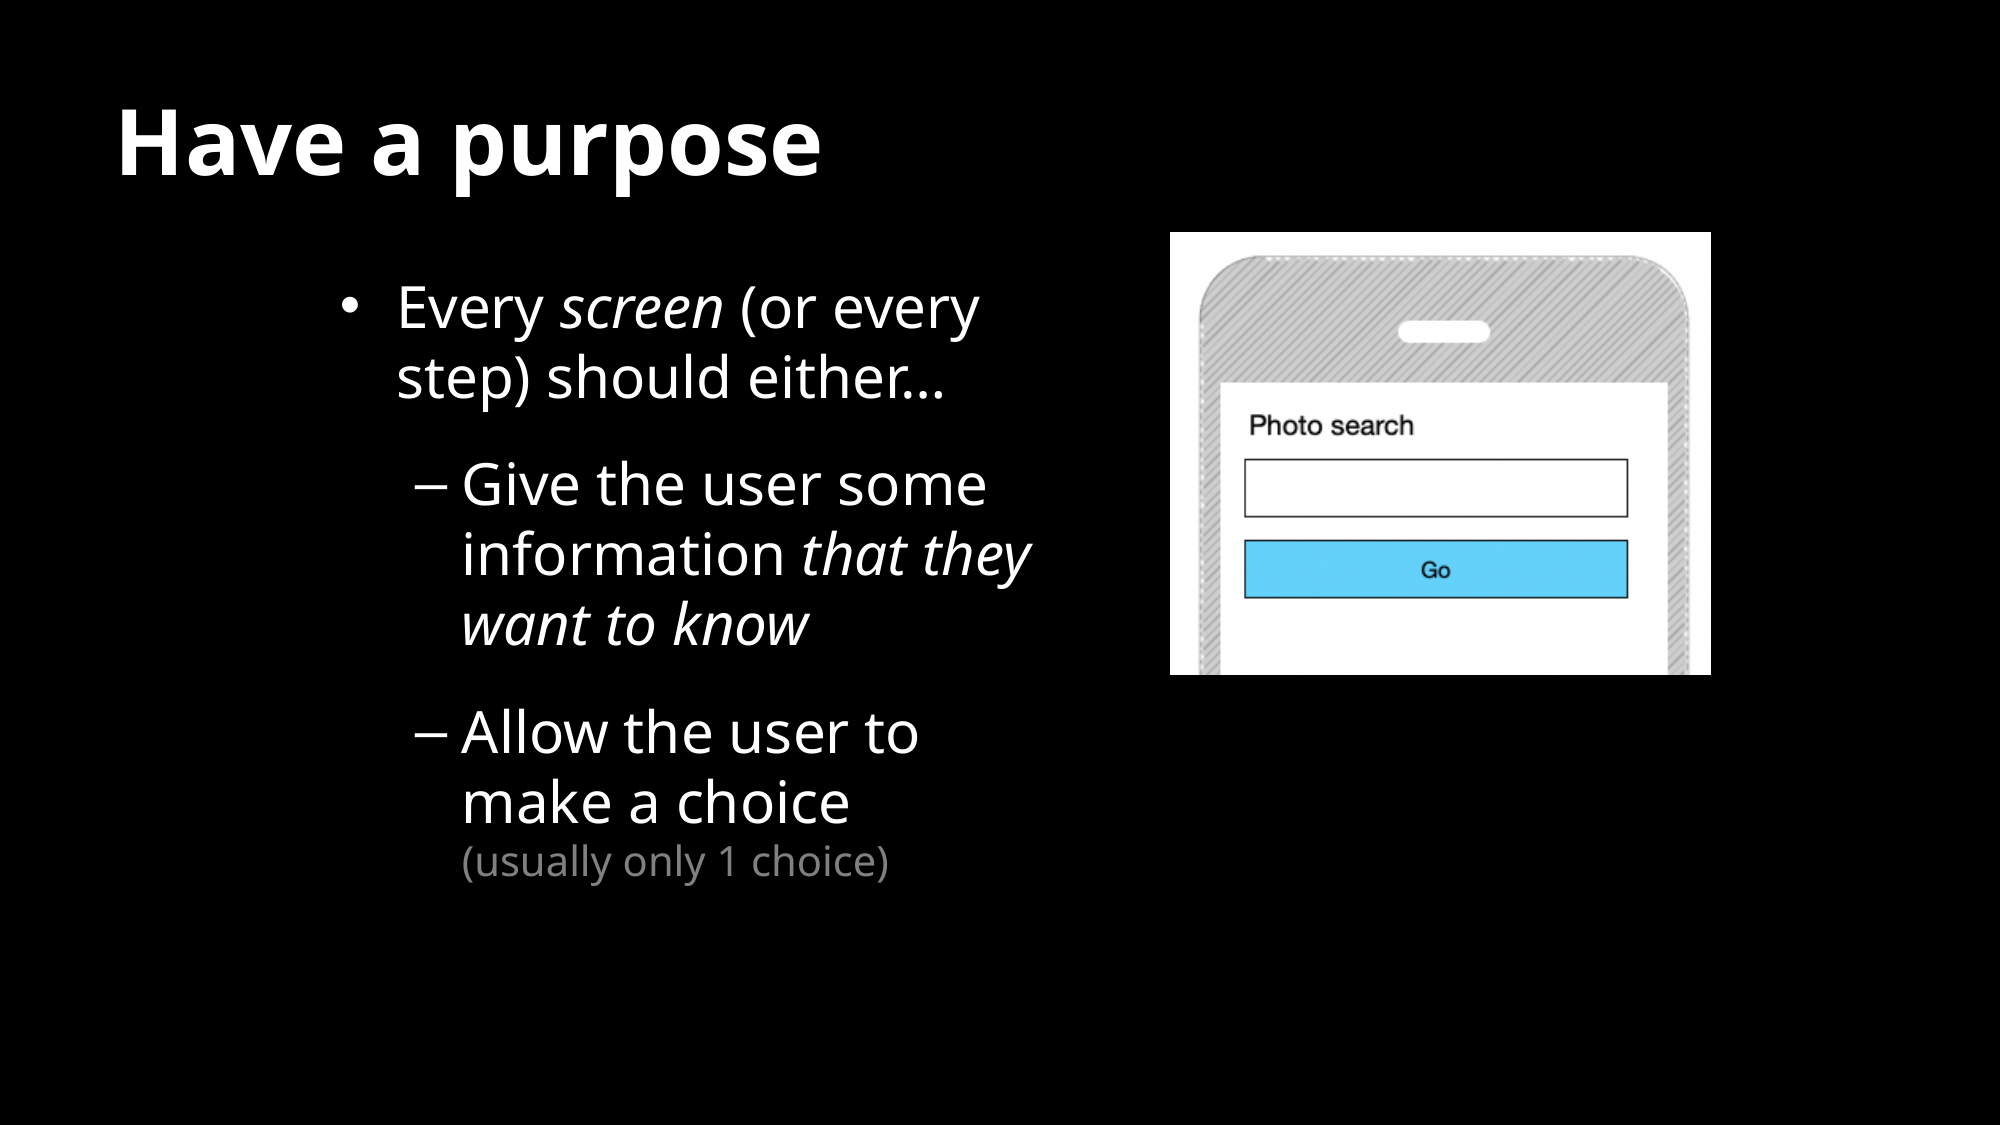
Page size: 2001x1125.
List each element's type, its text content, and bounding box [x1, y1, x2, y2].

picture [1170, 232, 1711, 675]
list Every screen (or every step) should either… Give the user some information that they want to know Allow the user to make a choice (usually only 1 choice) [324, 262, 1089, 1005]
title Have a purpose [99, 45, 1900, 233]
